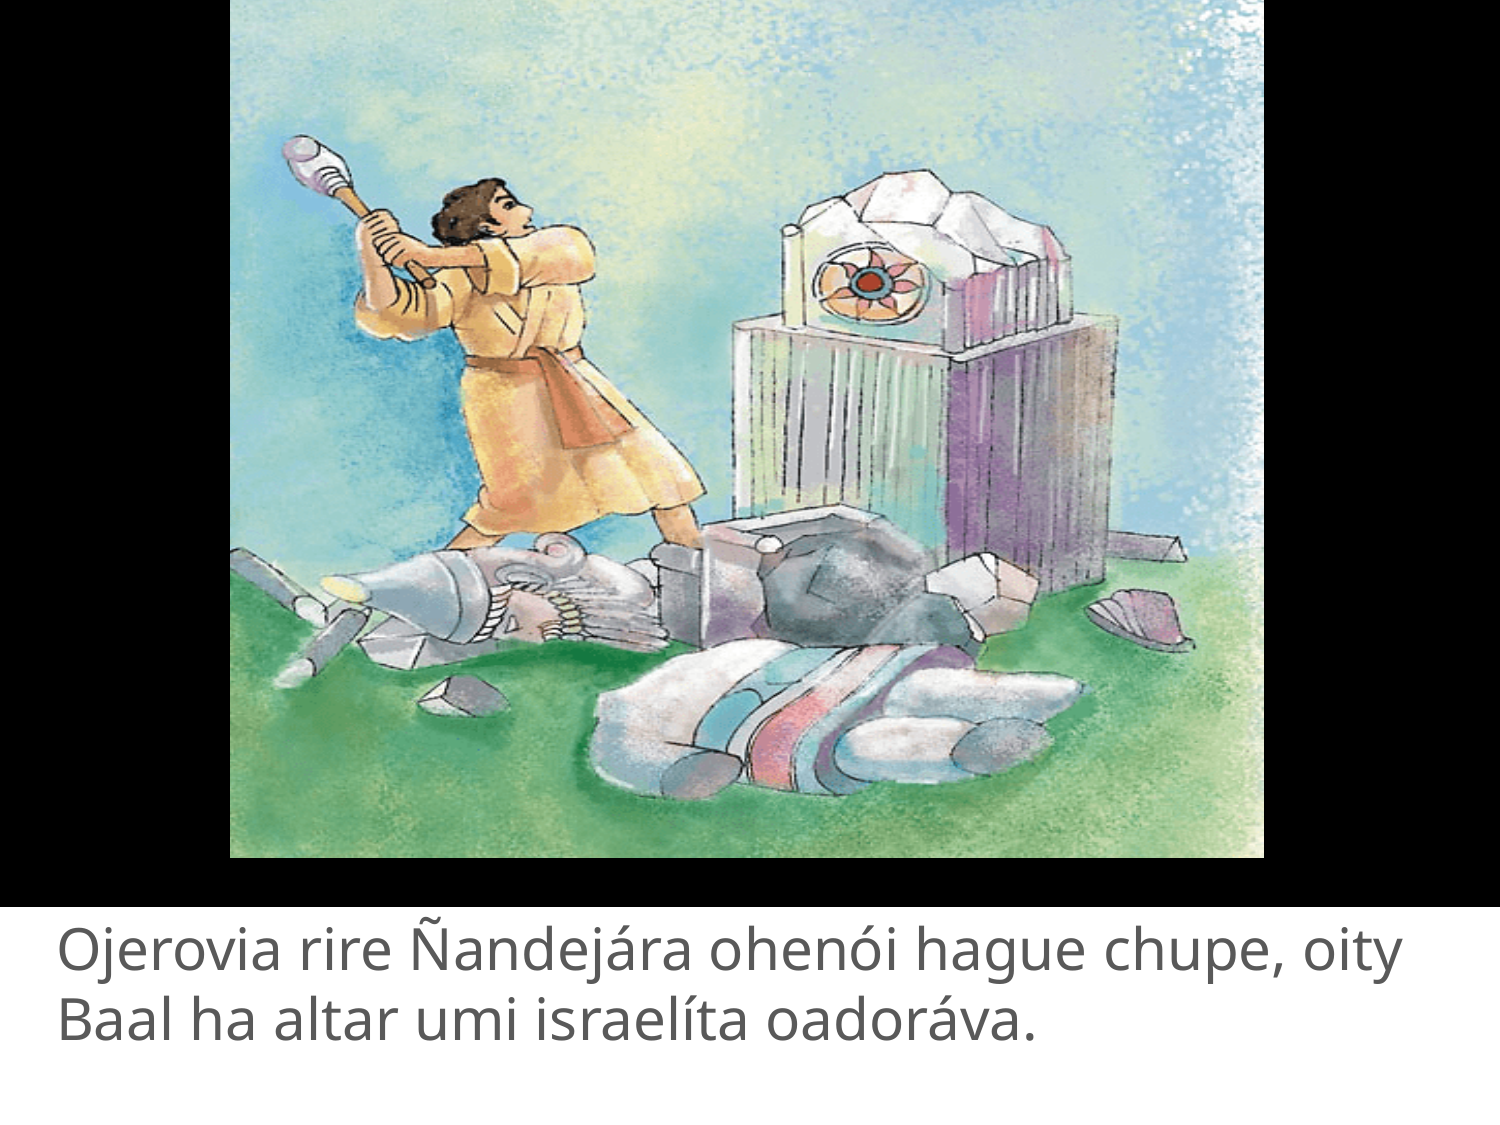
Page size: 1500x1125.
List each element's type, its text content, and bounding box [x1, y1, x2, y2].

picture [230, 0, 1265, 858]
text_box [0, 0, 1500, 907]
text_box Ojerovia rire Ñandejára ohenói hague chupe, oity Baal ha altar umi israelíta oadoráva. [41, 905, 1500, 1060]
